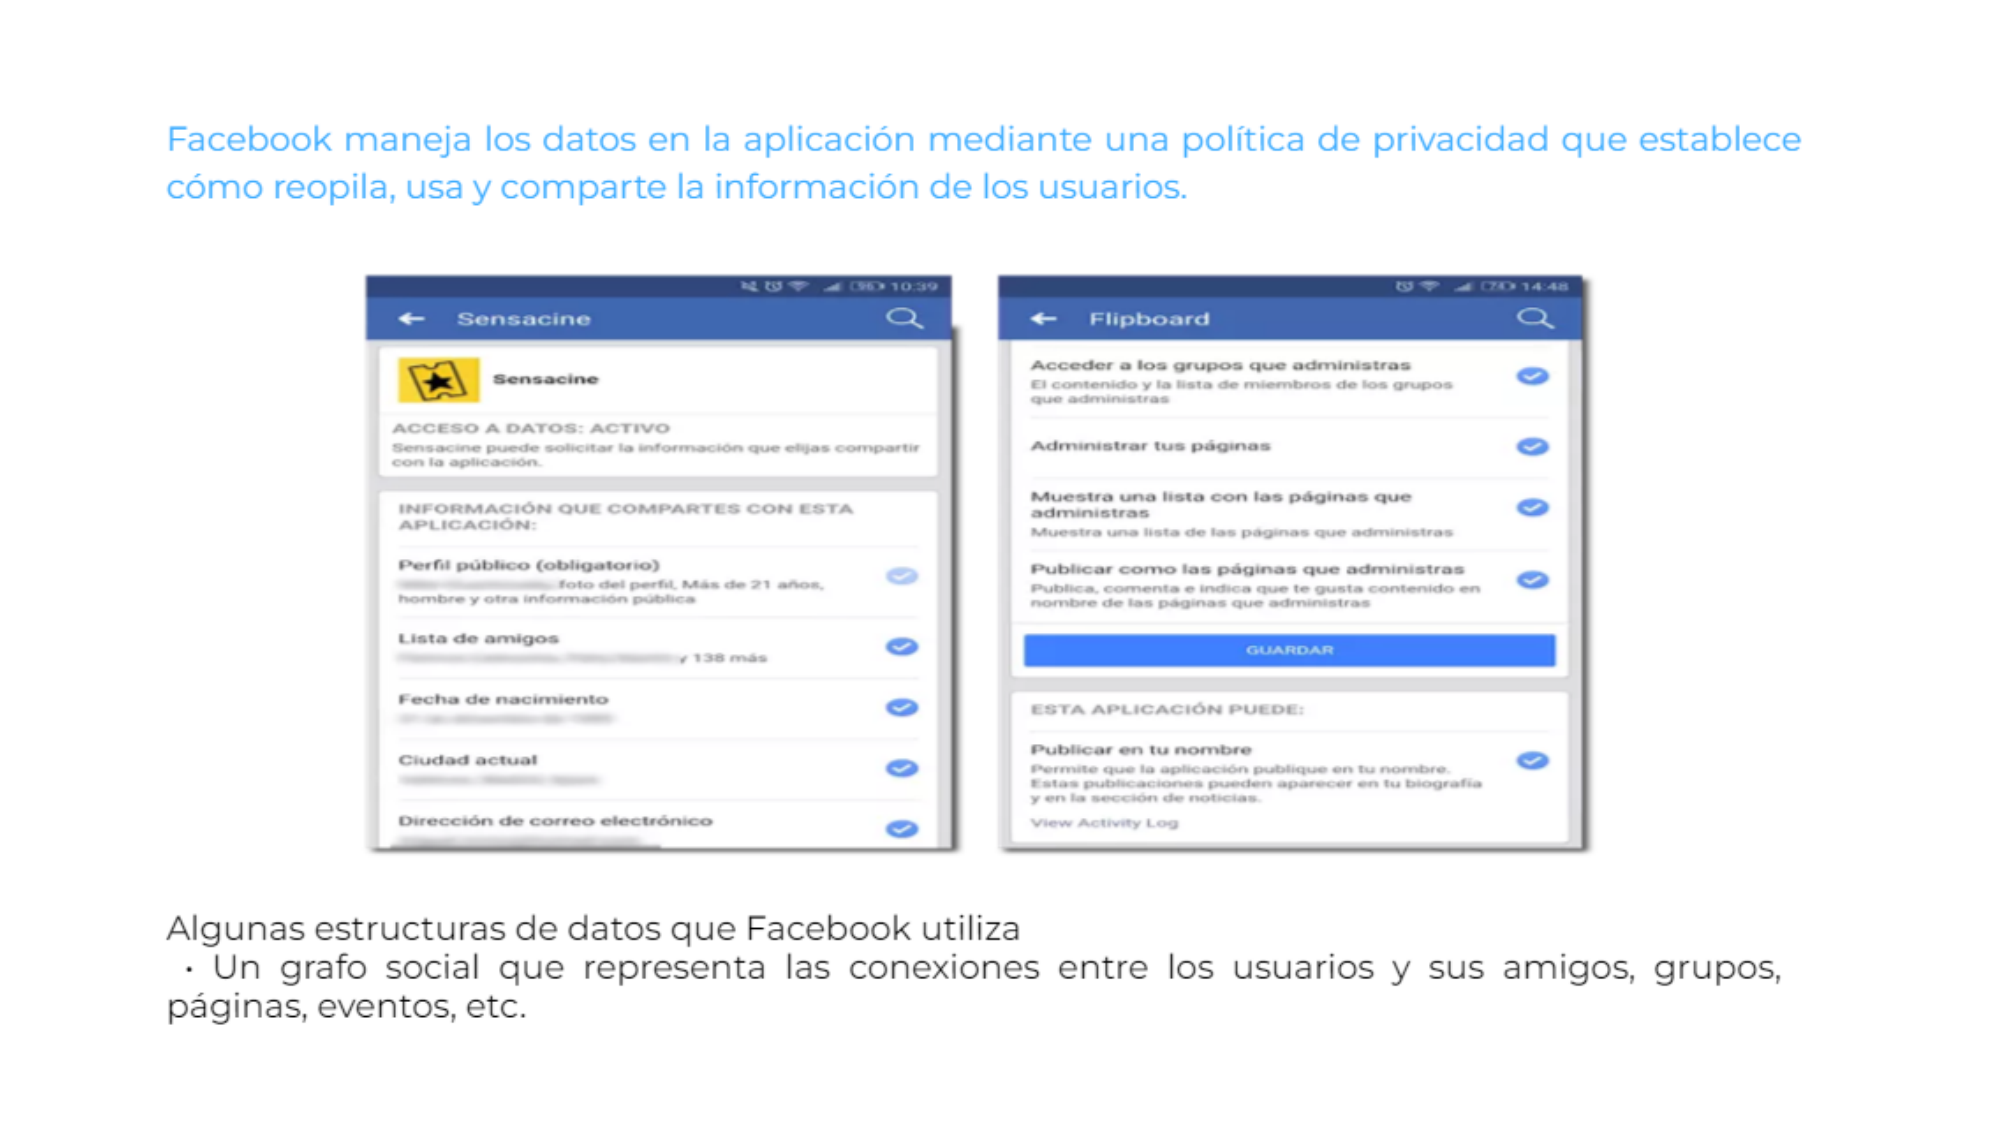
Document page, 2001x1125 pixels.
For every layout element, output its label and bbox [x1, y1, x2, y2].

picture [137, 93, 1916, 1083]
